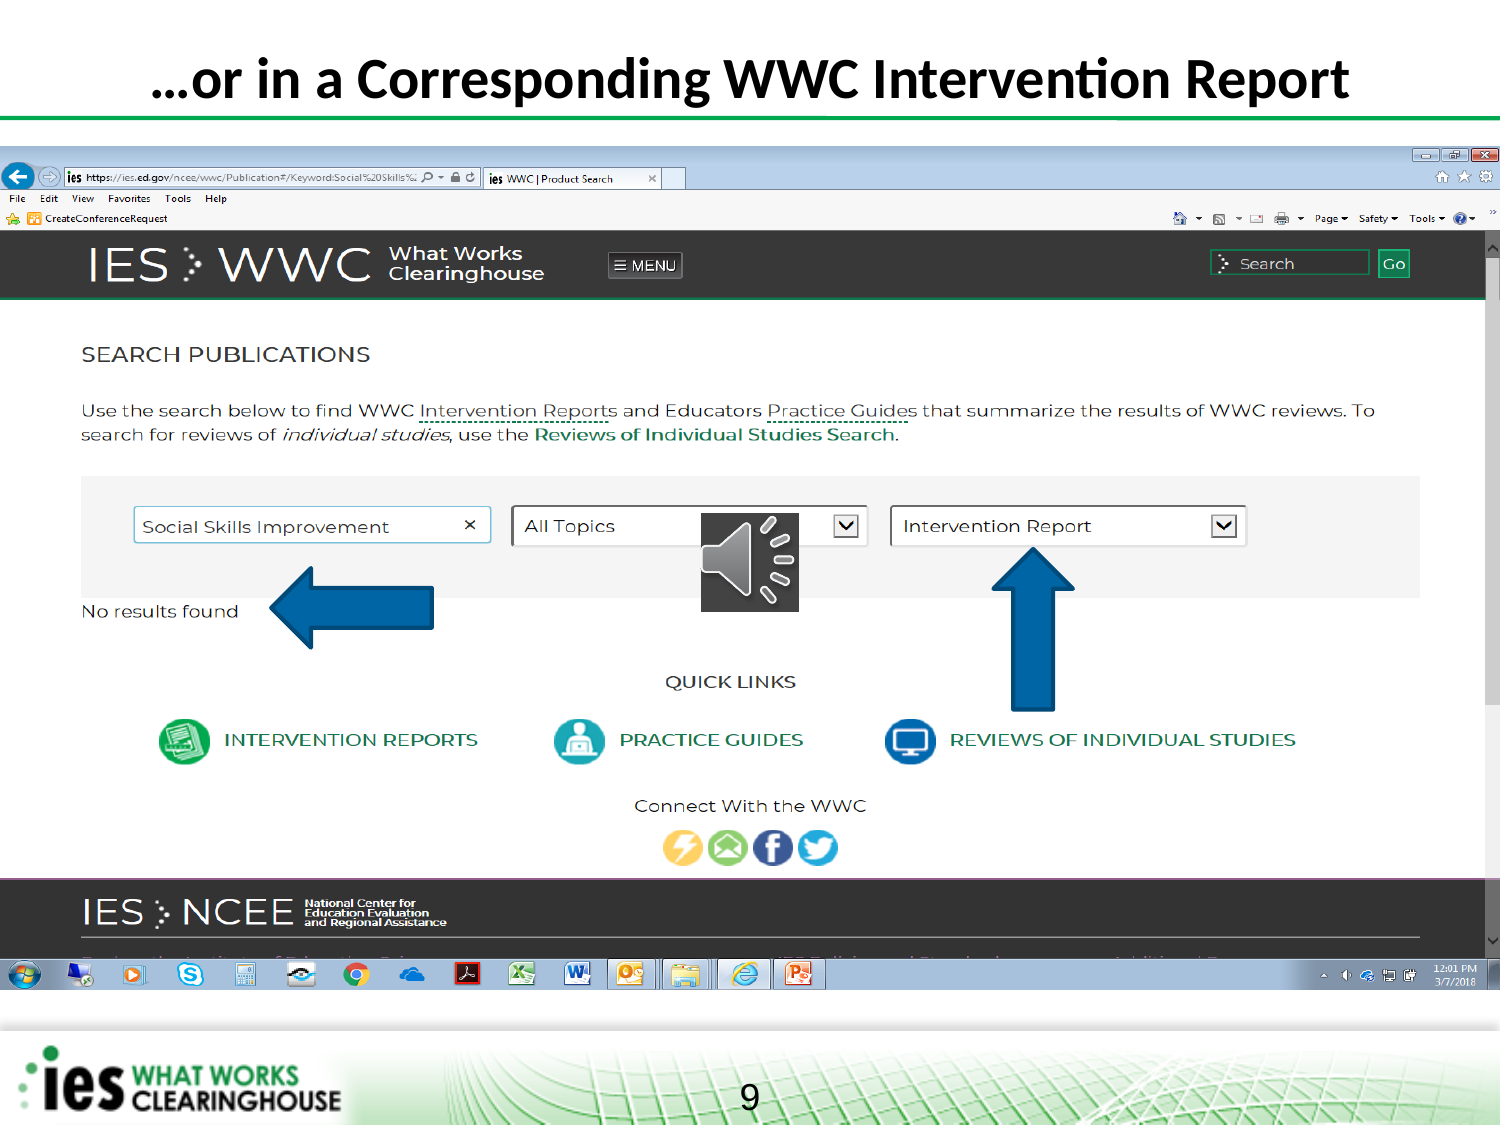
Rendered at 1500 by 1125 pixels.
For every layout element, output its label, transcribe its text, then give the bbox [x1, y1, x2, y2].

text_box 9 [713, 1065, 787, 1125]
picture [0, 1031, 1500, 1125]
title …or in a Corresponding WWC Intervention Report [0, 20, 1500, 131]
picture [0, 146, 1500, 990]
